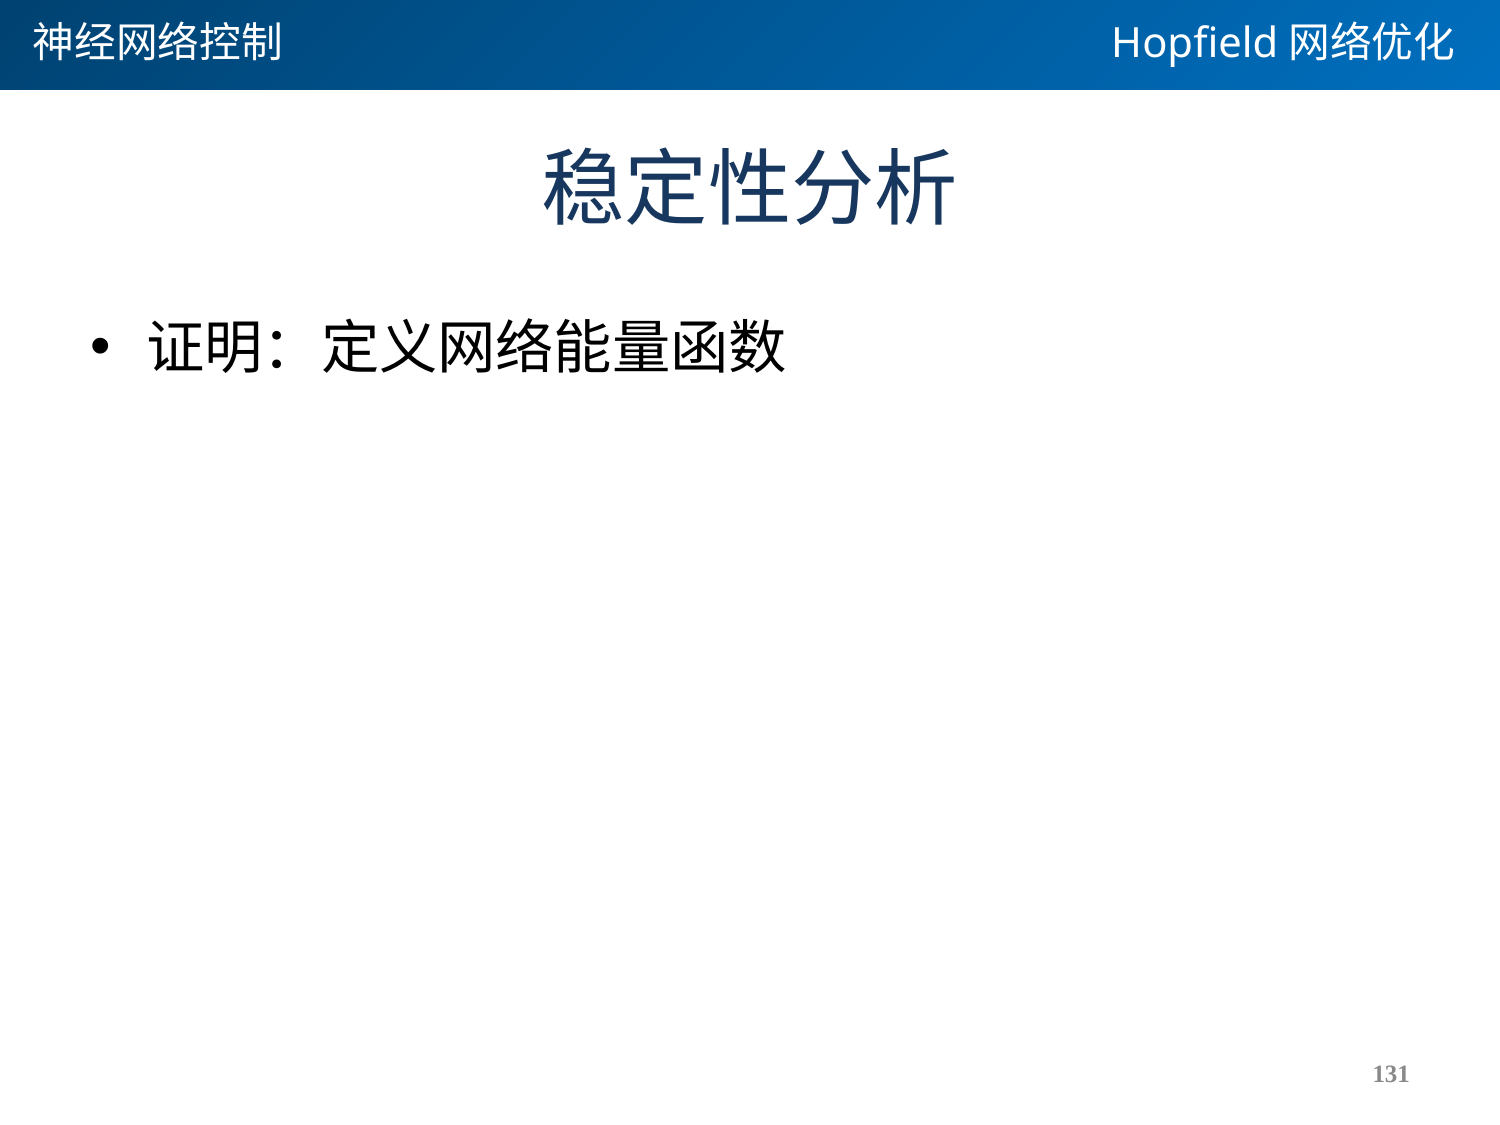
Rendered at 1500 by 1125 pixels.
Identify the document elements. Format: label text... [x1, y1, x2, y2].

slide_number 131 [1074, 1042, 1425, 1103]
list Hopfield网络优化 [938, 8, 1471, 80]
list 神经网络控制 [17, 8, 561, 80]
title 稳定性分析 [75, 91, 1425, 279]
